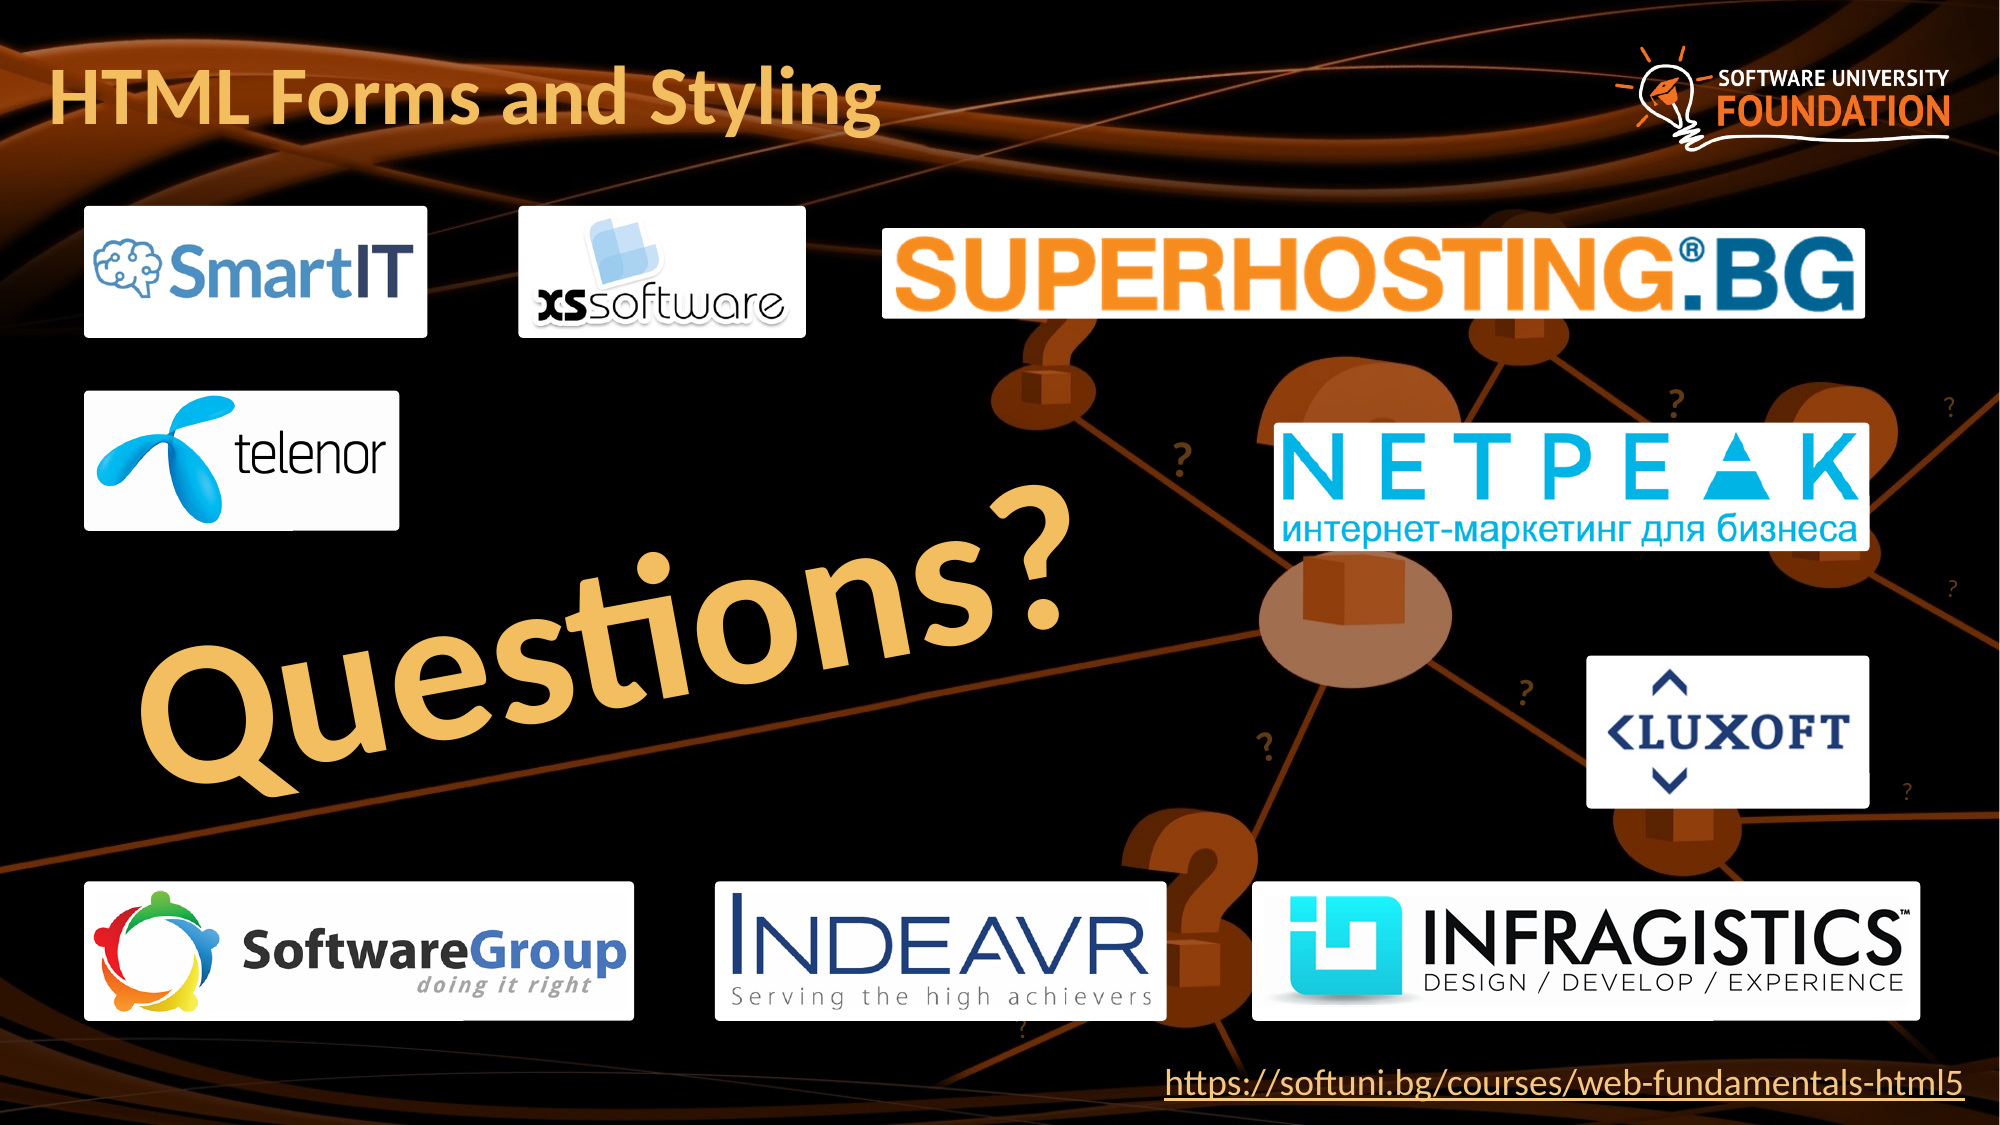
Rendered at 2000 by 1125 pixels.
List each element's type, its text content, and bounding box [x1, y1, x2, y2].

title HTML Forms and Styling [30, 6, 1602, 189]
picture [0, 0, 2000, 1125]
list https://softuni.bg/courses/web-fundamentals-html5 [250, 1050, 1971, 1108]
